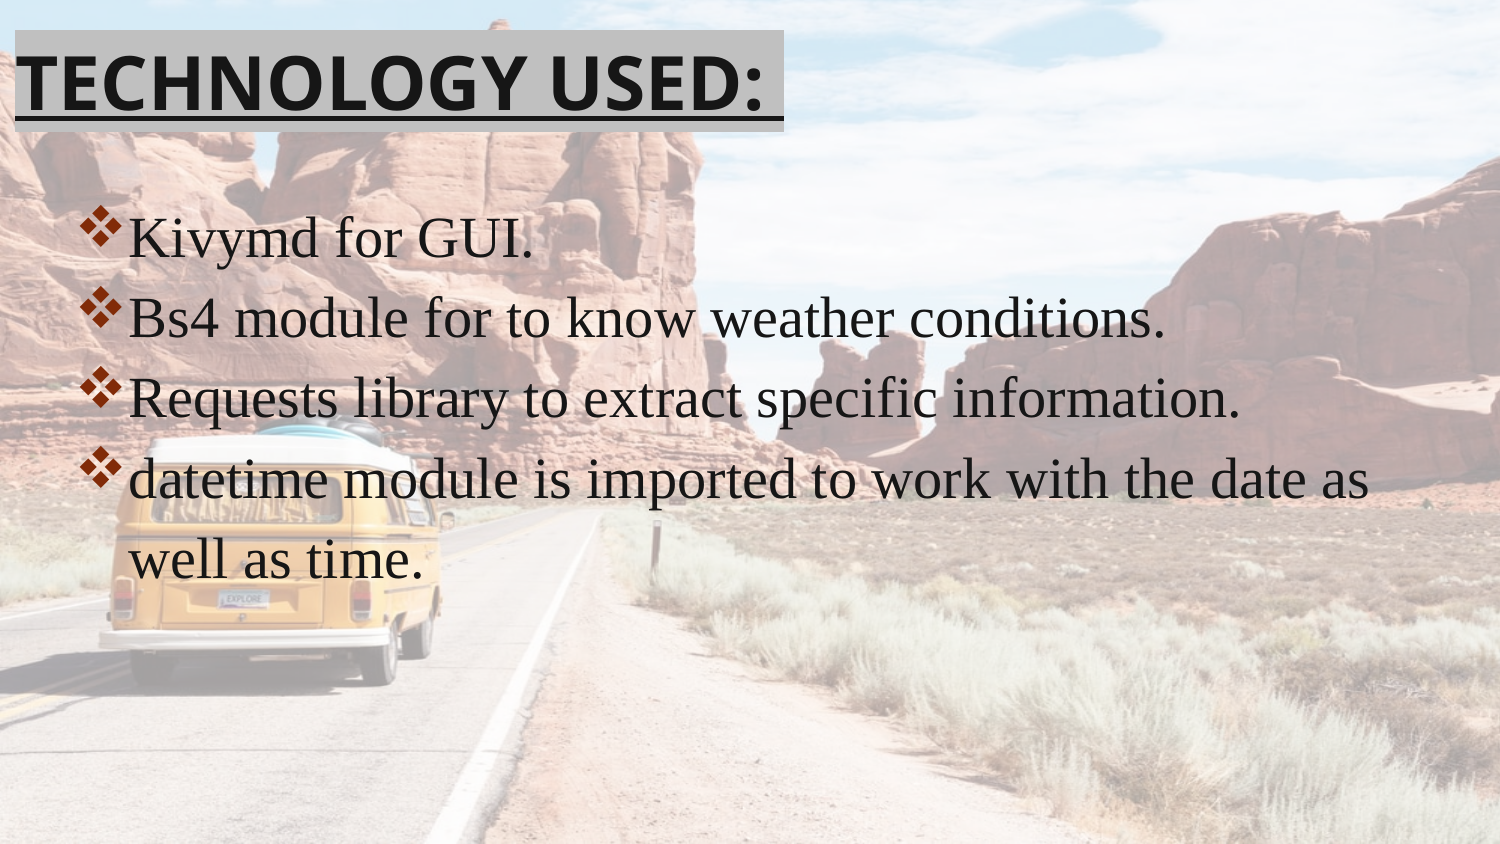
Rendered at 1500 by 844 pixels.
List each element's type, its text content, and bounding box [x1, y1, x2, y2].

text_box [40, 500, 823, 792]
title TECHNOLOGY USED:​ [0, 1, 1236, 141]
text_box Kivymd for GUI. Bs4 module for to know weather conditions. Requests library to extract specific information. datetime module is imported to work with the date as well as time. [38, 173, 1437, 703]
